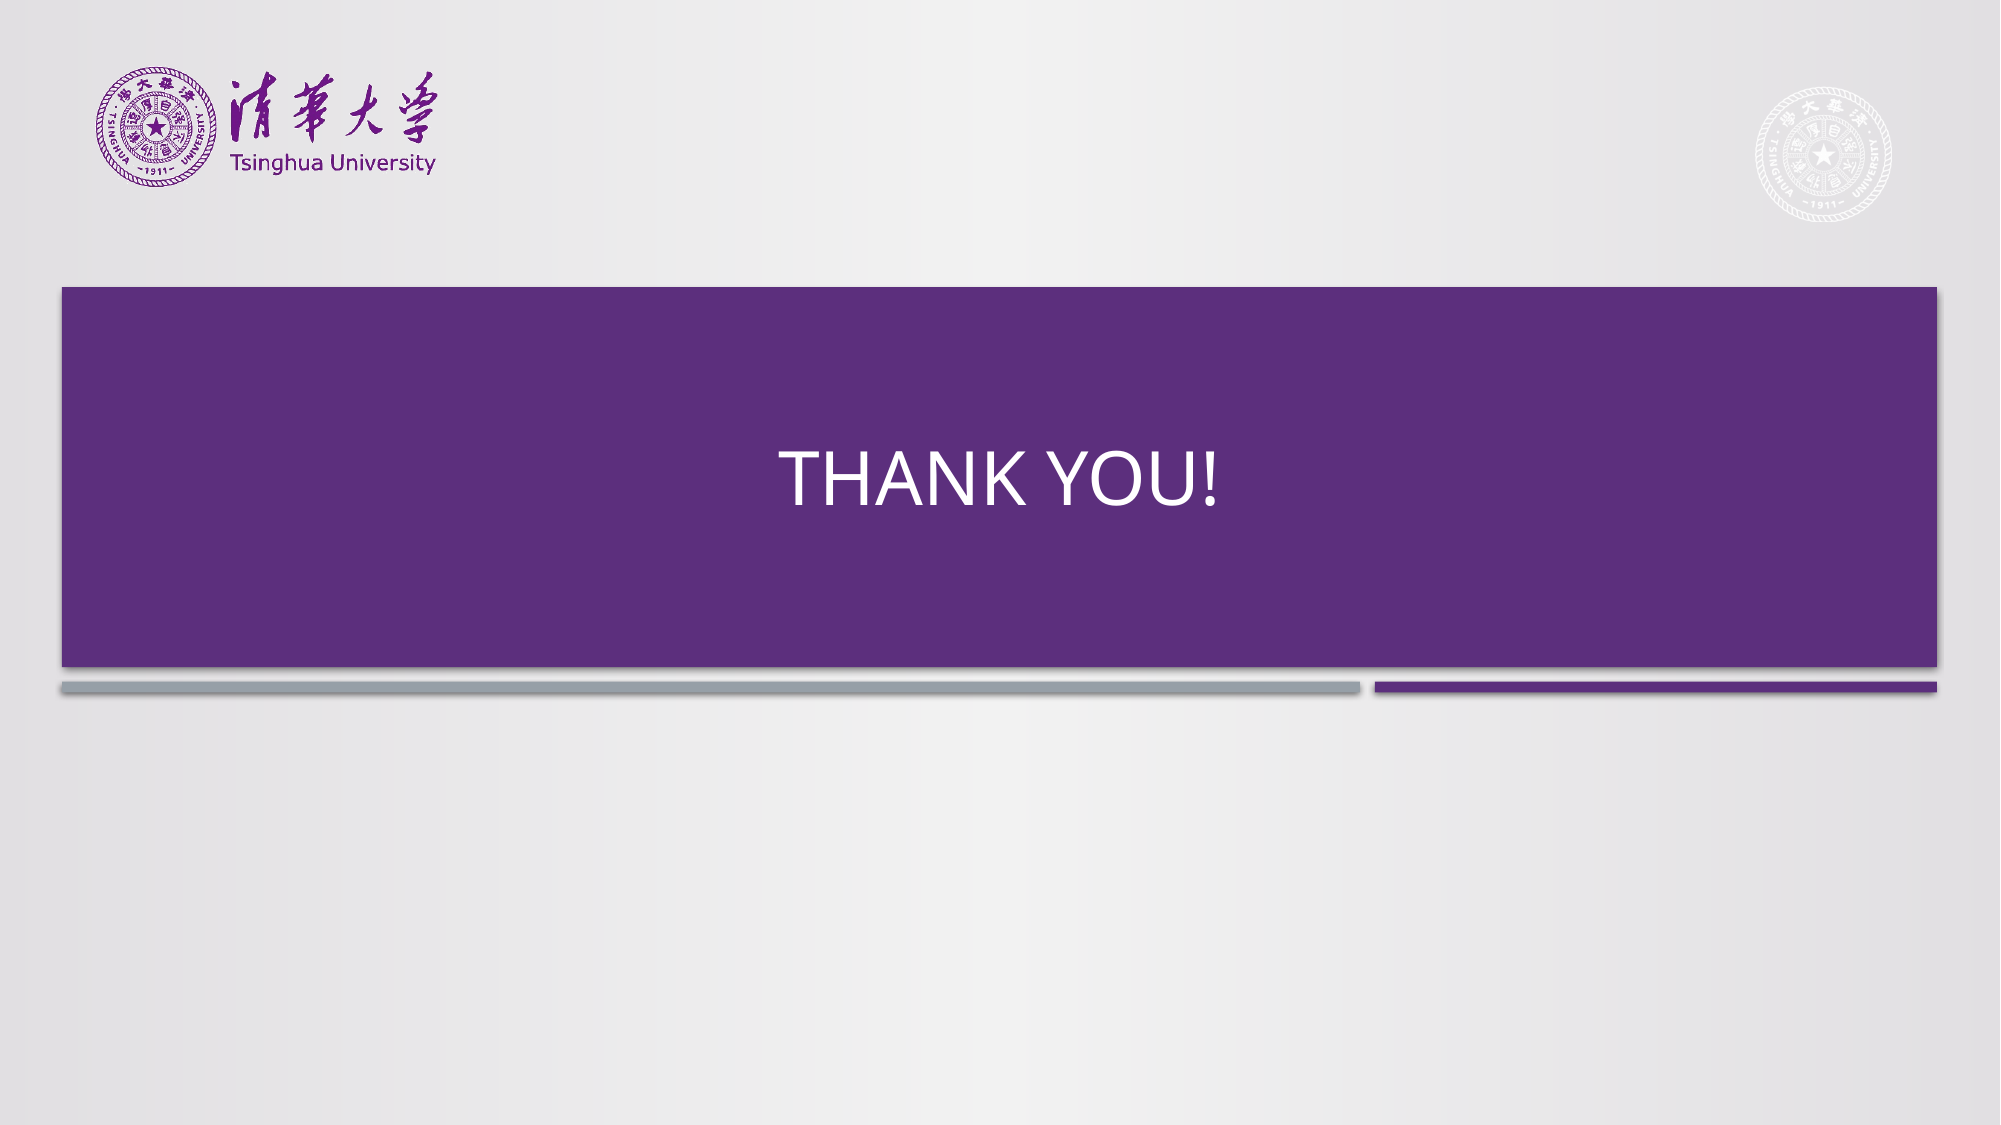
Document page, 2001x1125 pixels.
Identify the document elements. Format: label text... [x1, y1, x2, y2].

title Thank you! [98, 315, 1901, 636]
picture [58, 40, 475, 216]
